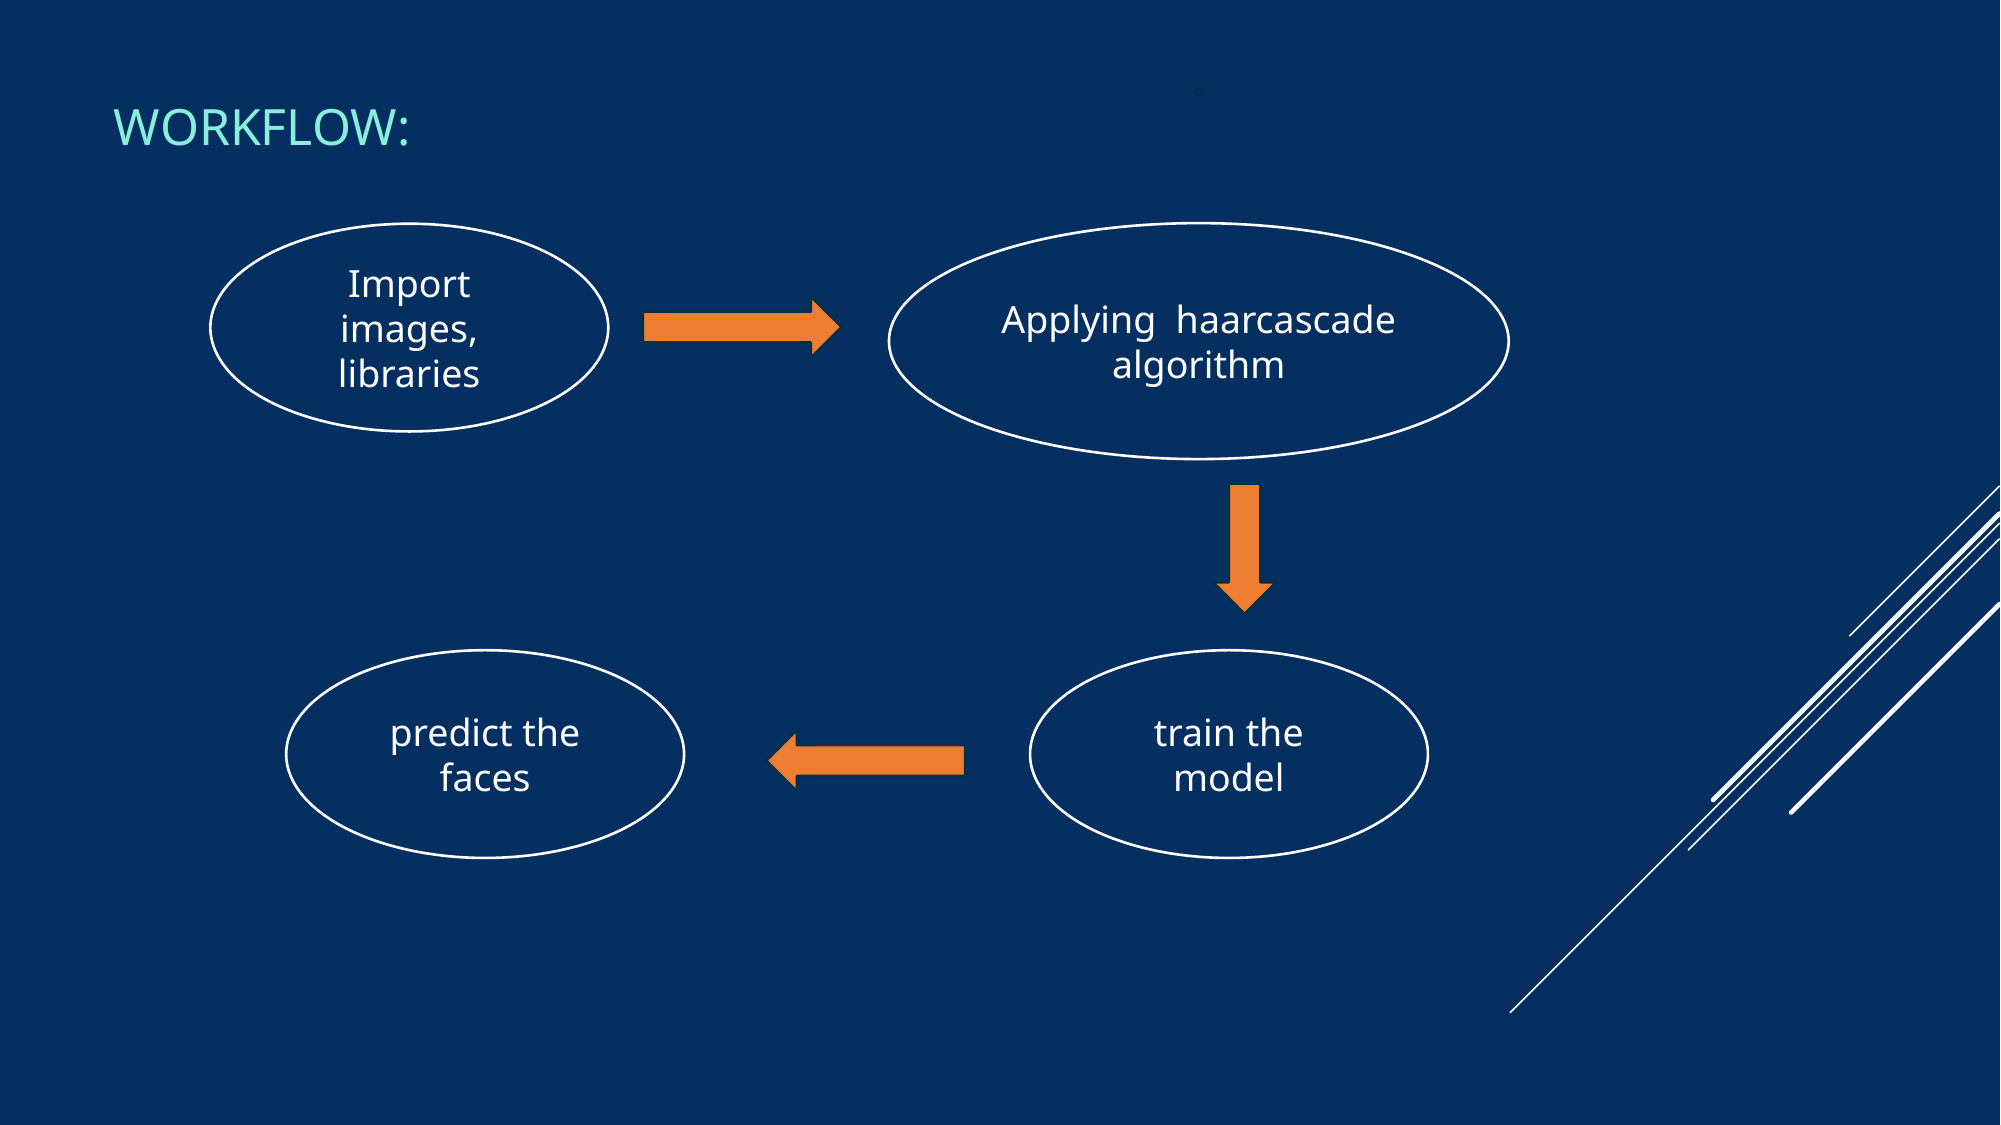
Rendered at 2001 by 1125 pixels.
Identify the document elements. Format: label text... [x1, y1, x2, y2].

text_box [1211, 482, 1278, 615]
text_box Import images, libraries [209, 222, 610, 433]
text_box train the model [1028, 648, 1430, 860]
text_box WORKFLOW: [98, 87, 1140, 163]
text_box [765, 728, 967, 793]
text_box predict the faces [284, 648, 686, 860]
text_box Applying haarcascade algorithm [887, 221, 1510, 461]
text_box [641, 295, 843, 360]
text_box [1194, 86, 1205, 97]
